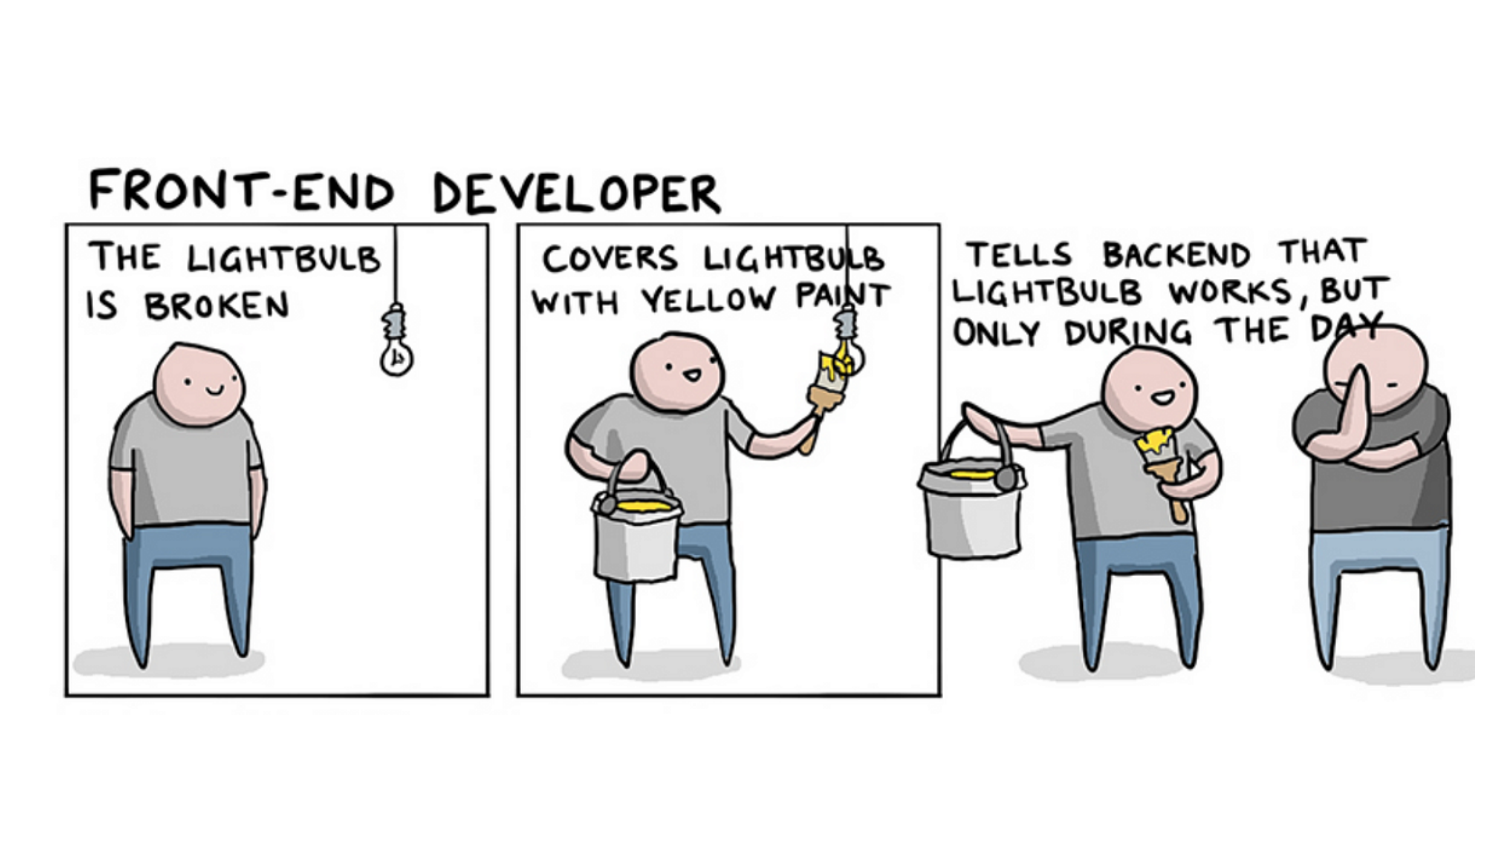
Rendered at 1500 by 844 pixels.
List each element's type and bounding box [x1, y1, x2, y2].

picture [24, 157, 1476, 716]
